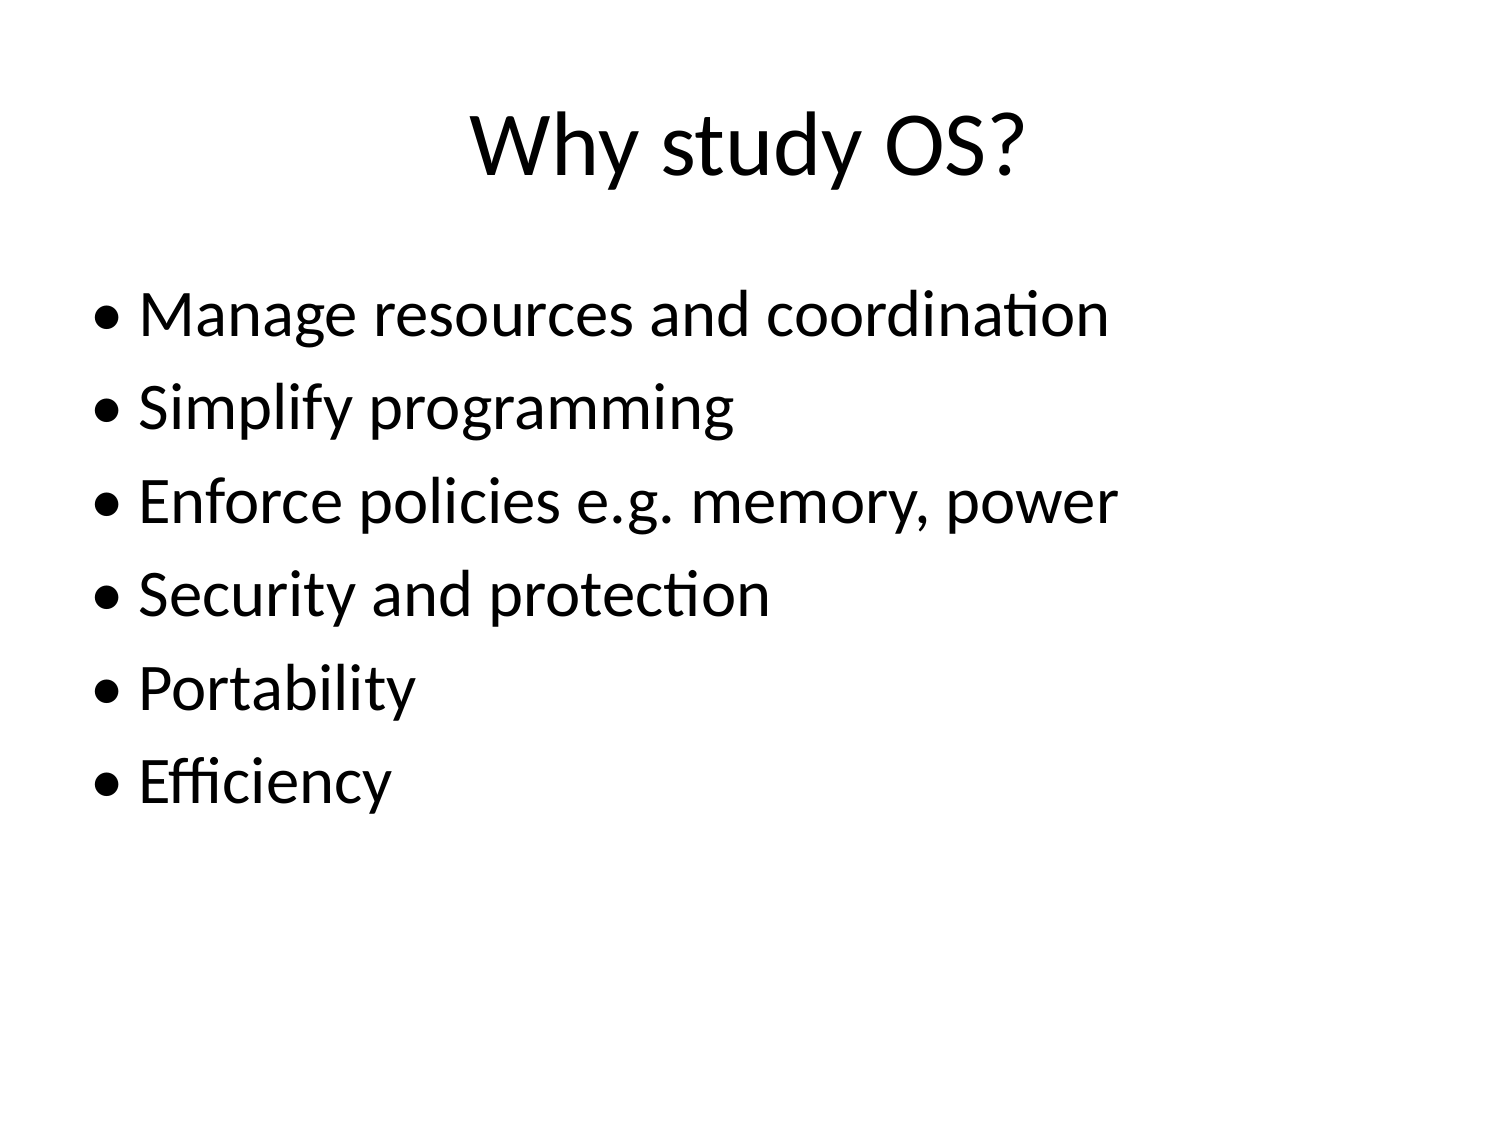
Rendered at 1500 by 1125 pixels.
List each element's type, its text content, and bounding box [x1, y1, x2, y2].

list • Manage resources and coordination • Simplify programming • Enforce policies e.g. memory, power • Security and protection • Portability • Efficiency [75, 262, 1425, 1005]
title Why study OS? [75, 45, 1425, 233]
